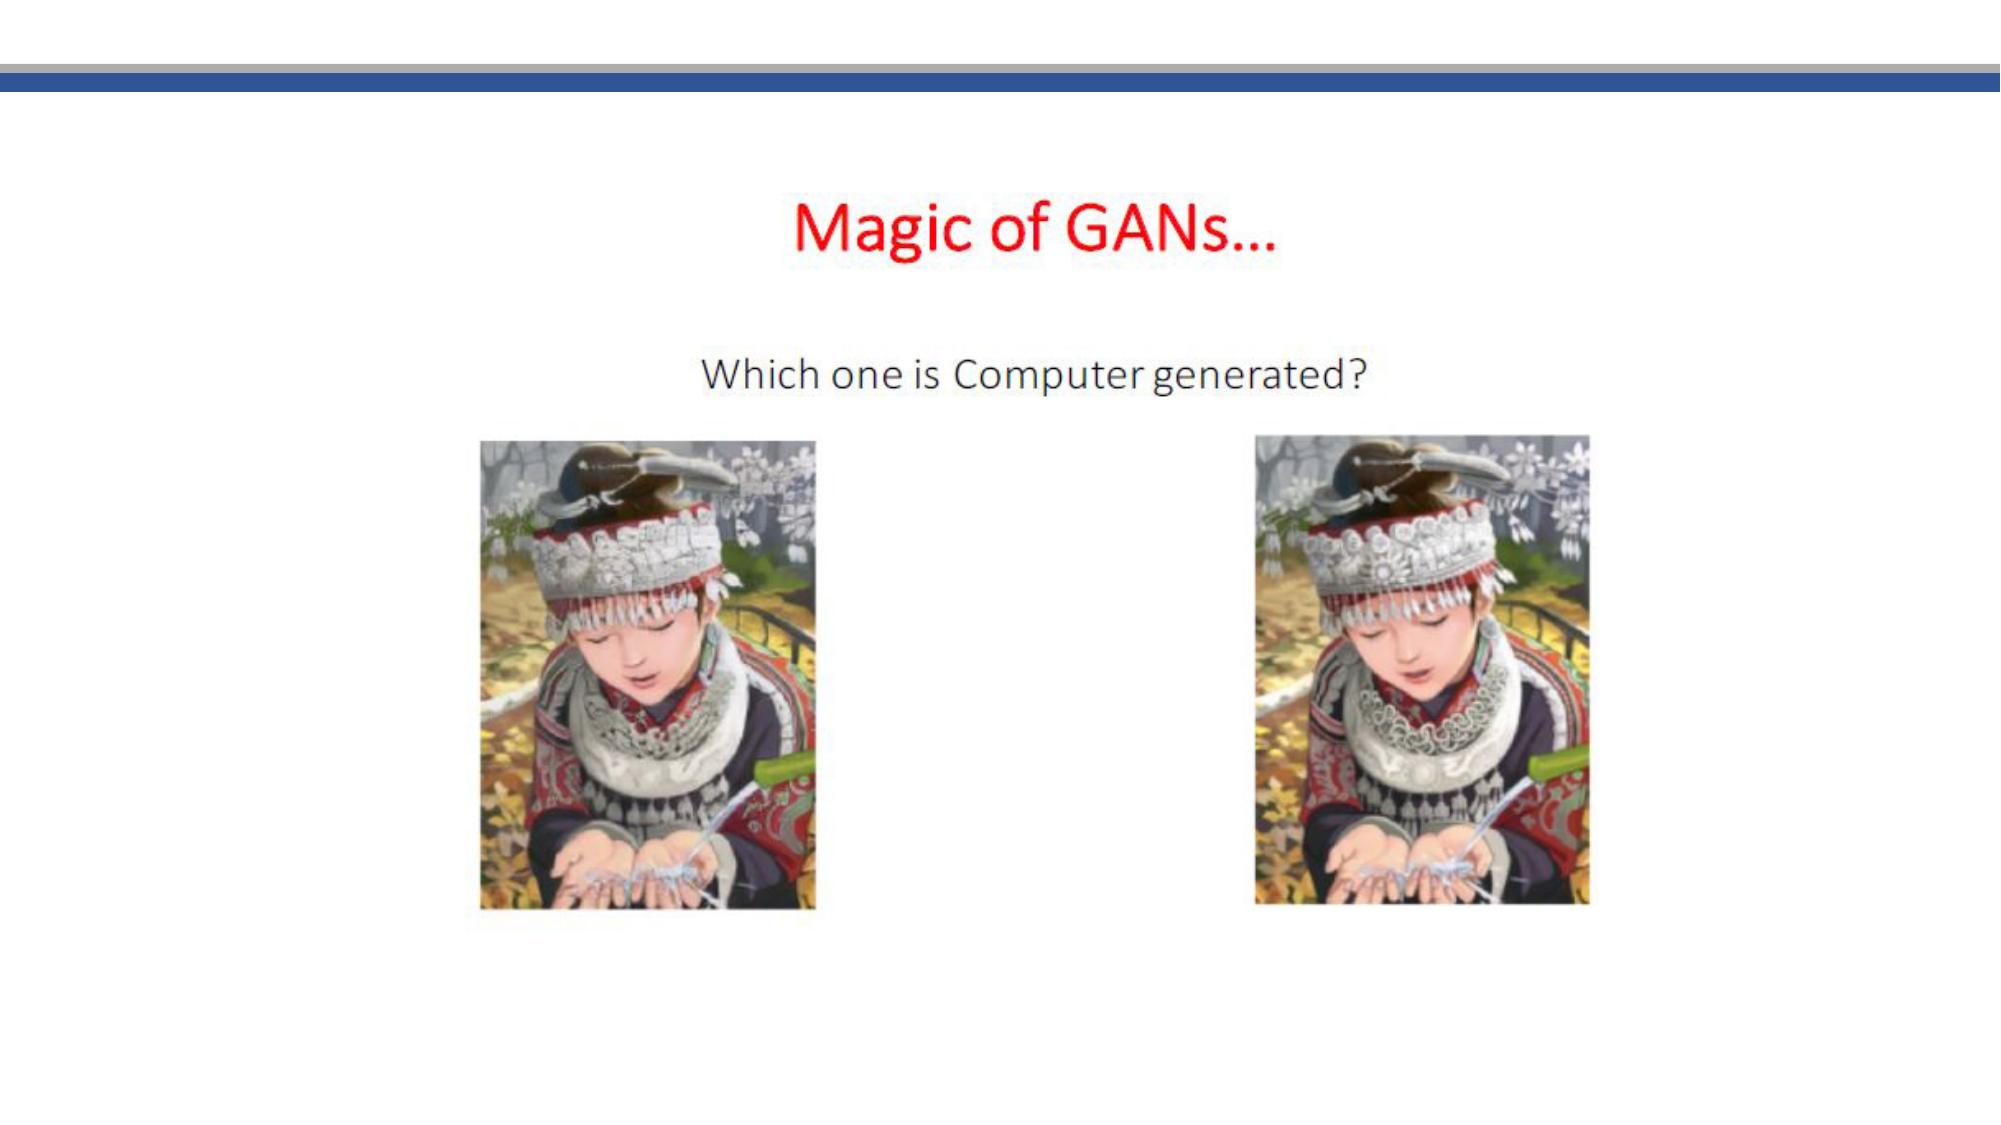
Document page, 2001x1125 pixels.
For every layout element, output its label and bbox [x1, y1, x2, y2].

text_box [0, 63, 2000, 72]
text_box [0, 72, 2000, 93]
picture [276, 165, 1805, 975]
